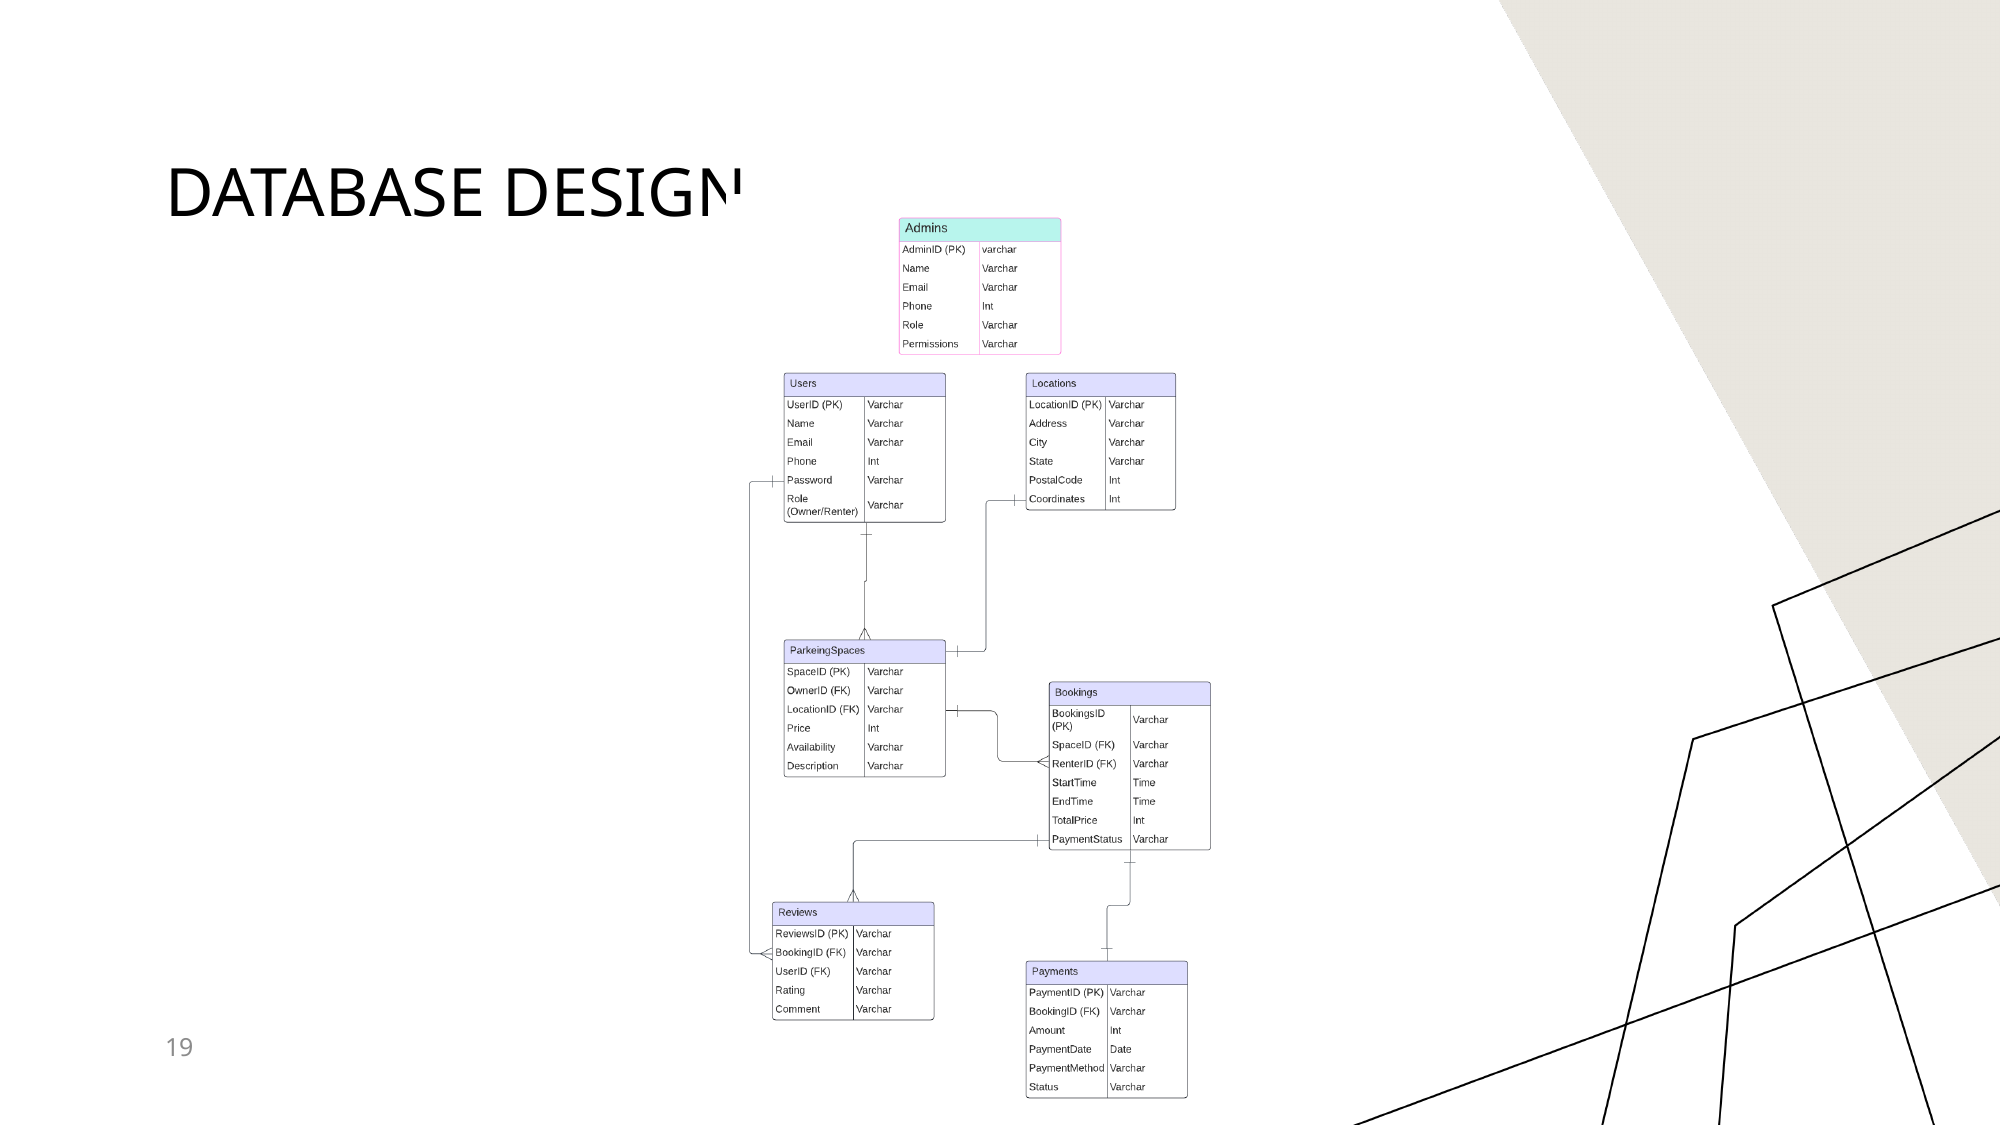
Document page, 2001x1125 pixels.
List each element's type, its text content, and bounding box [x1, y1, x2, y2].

picture [1281, 0, 2000, 1125]
slide_number 19 [150, 1024, 254, 1074]
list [726, 194, 1234, 1121]
title Database design [150, 59, 1344, 330]
